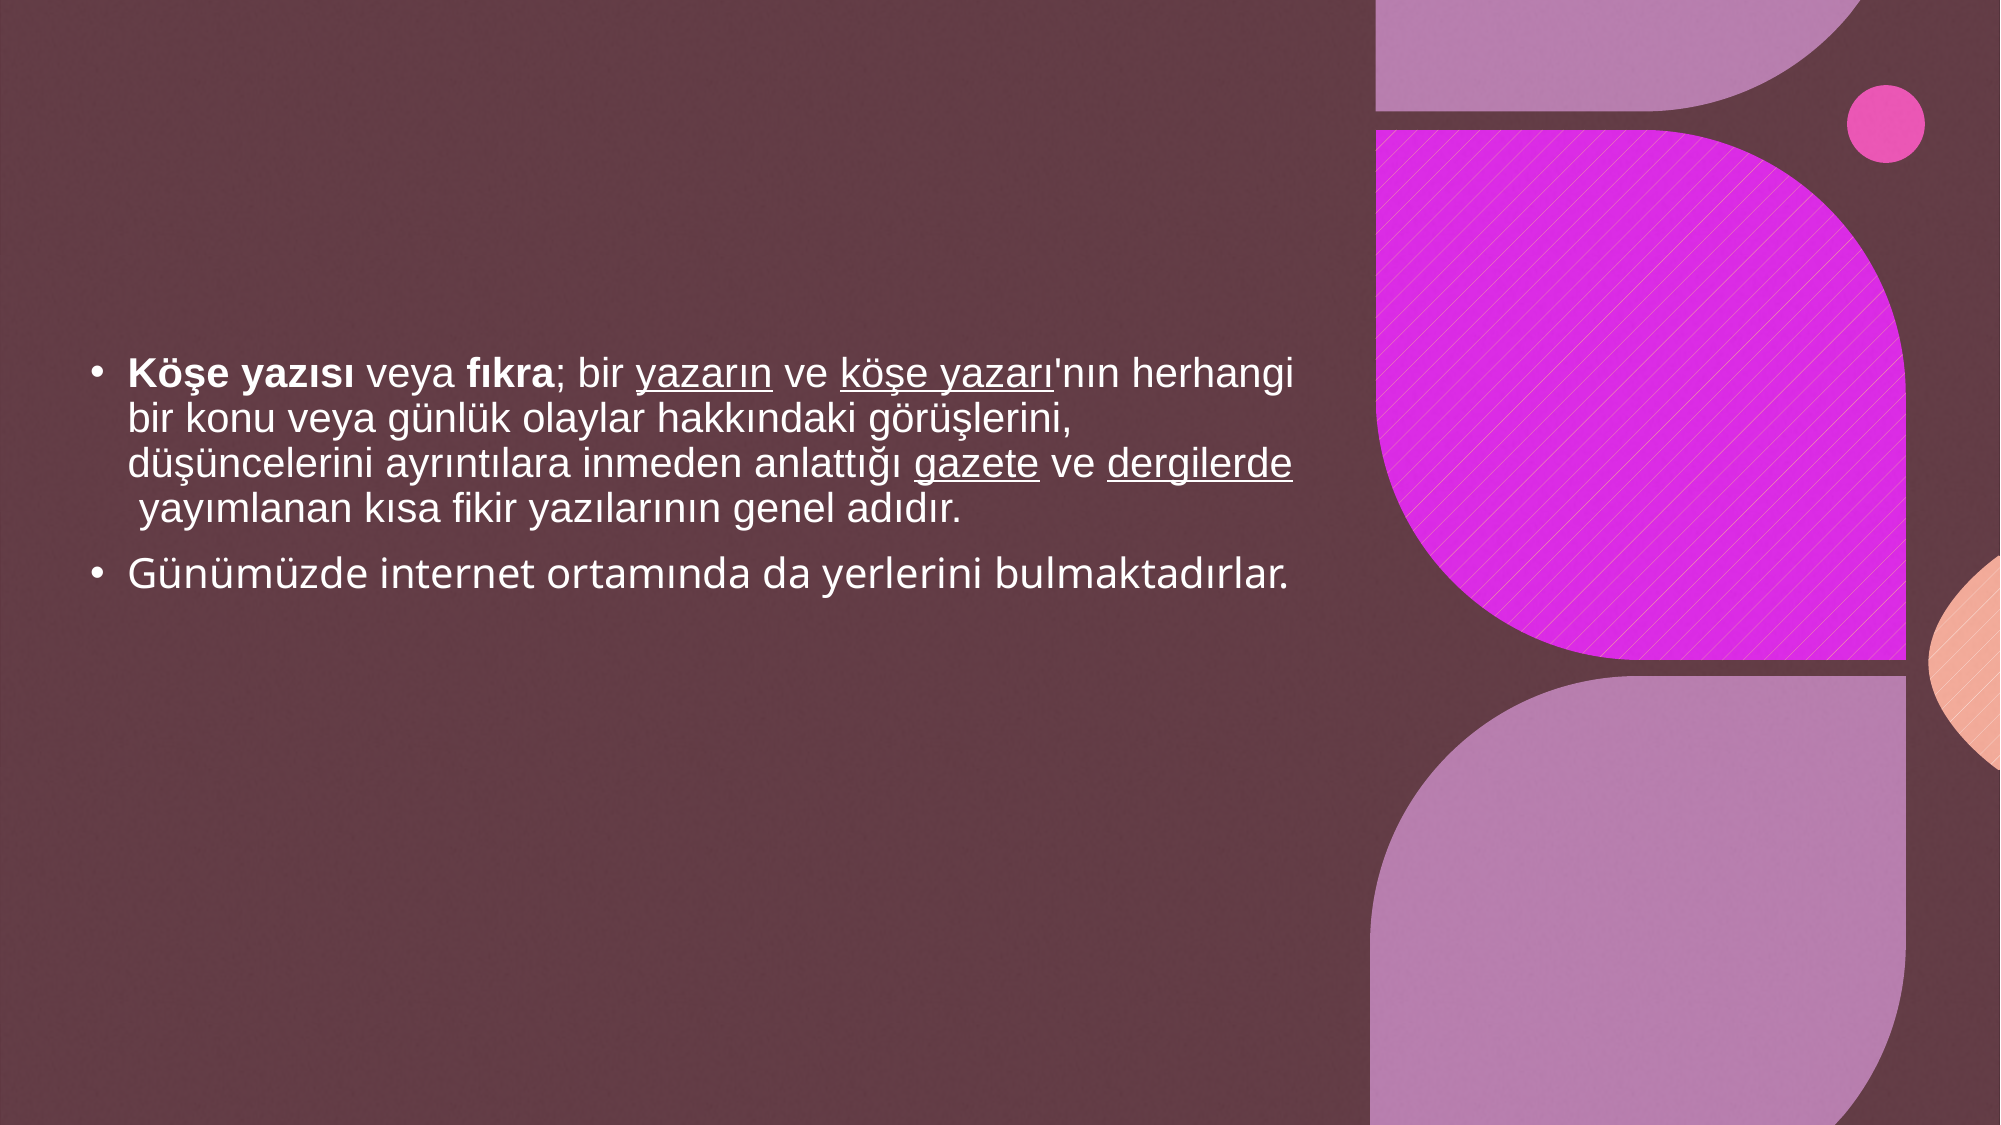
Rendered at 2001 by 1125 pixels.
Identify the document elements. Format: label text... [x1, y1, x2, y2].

list Köşe yazısı veya fıkra; bir yazarın ve köşe yazarı'nın herhangi bir konu veya günlük olaylar hakkındaki görüşlerini, düşüncelerini ayrıntılara inmeden anlattığı gazete ve dergilerde yayımlanan kısa fikir yazılarının genel adıdır. Günümüzde internet ortamında da yerlerini bulmaktadırlar. [75, 343, 1336, 1014]
